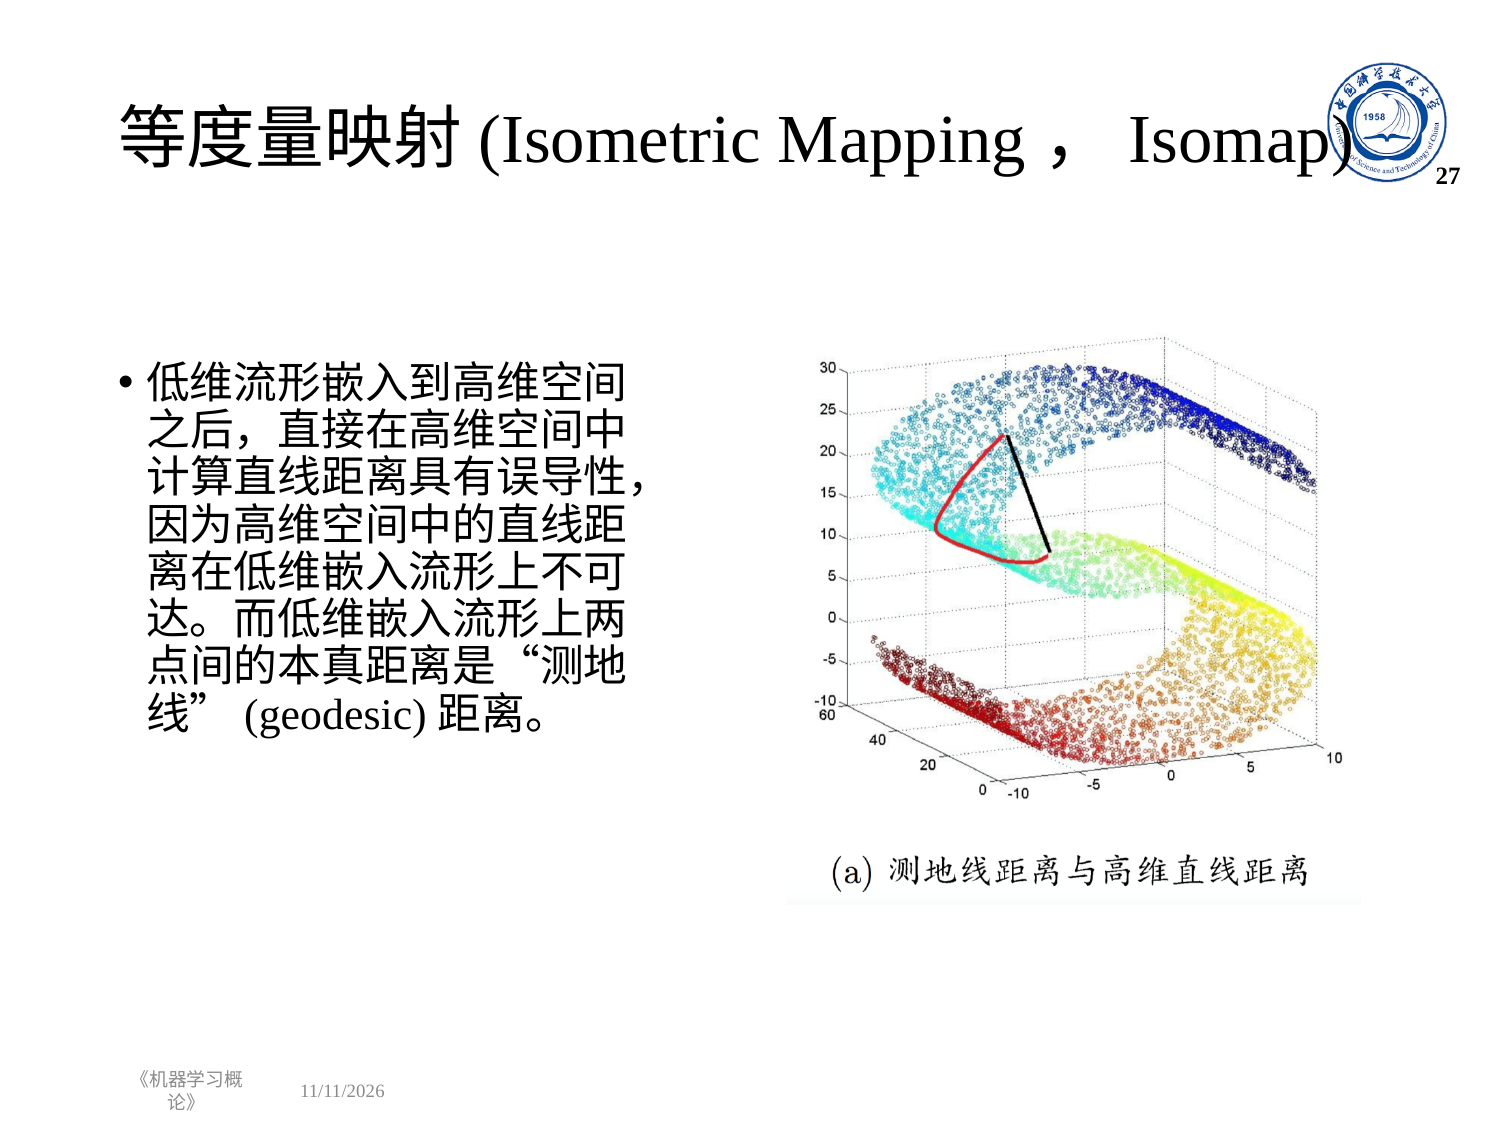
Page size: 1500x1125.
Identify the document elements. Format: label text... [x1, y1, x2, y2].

list 低维流形嵌入到高维空间之后，直接在高维空间中计算直线距离具有误导性，因为高维空间中的直线距离在低维嵌入流形上不可达。而低维嵌入流形上两点间的本真距离是“测地线”(geodesic)距离。 [103, 353, 666, 1053]
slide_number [285, 1068, 422, 1113]
picture [787, 318, 1361, 905]
picture [1397, 59, 1450, 144]
title 等度量映射(Isometric Mapping，Isomap) [103, 59, 1397, 221]
footer 《机器学习概论》 [104, 1068, 270, 1113]
slide_number 27 [1372, 144, 1476, 205]
